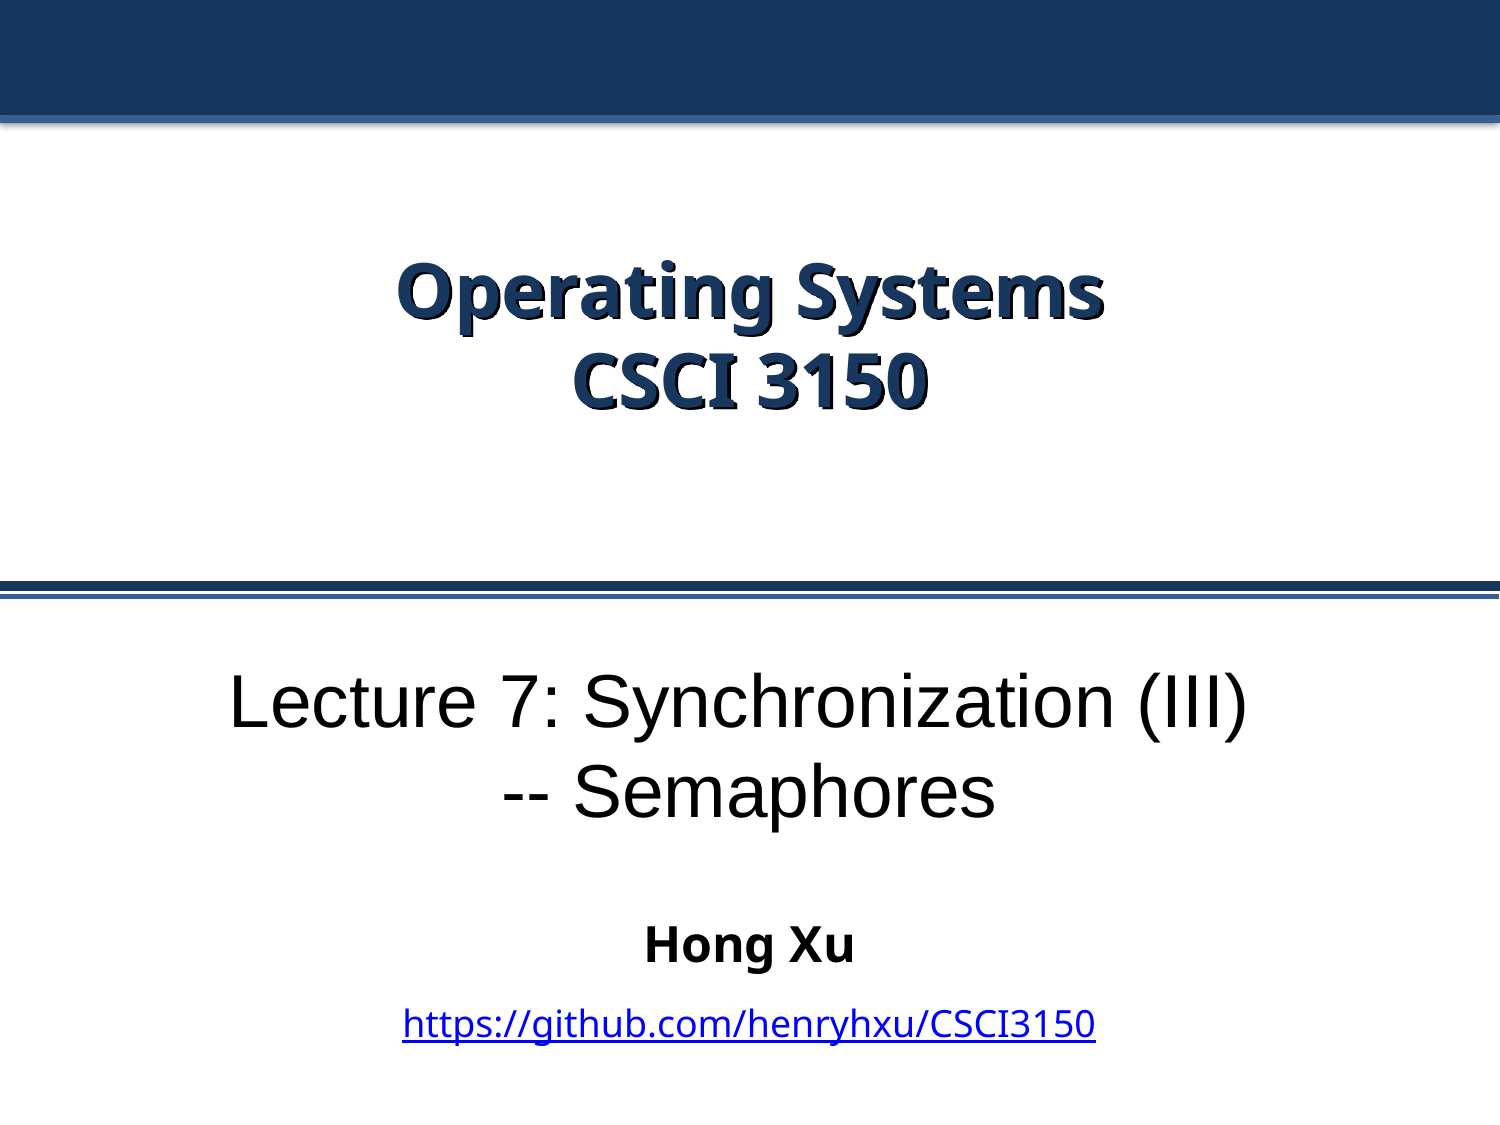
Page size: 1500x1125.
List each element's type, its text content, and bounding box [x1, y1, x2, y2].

text_box Lecture 7: Synchronization (III) -- Semaphores [112, 645, 1388, 840]
title Operating Systems CSCI 3150 [111, 243, 1388, 462]
